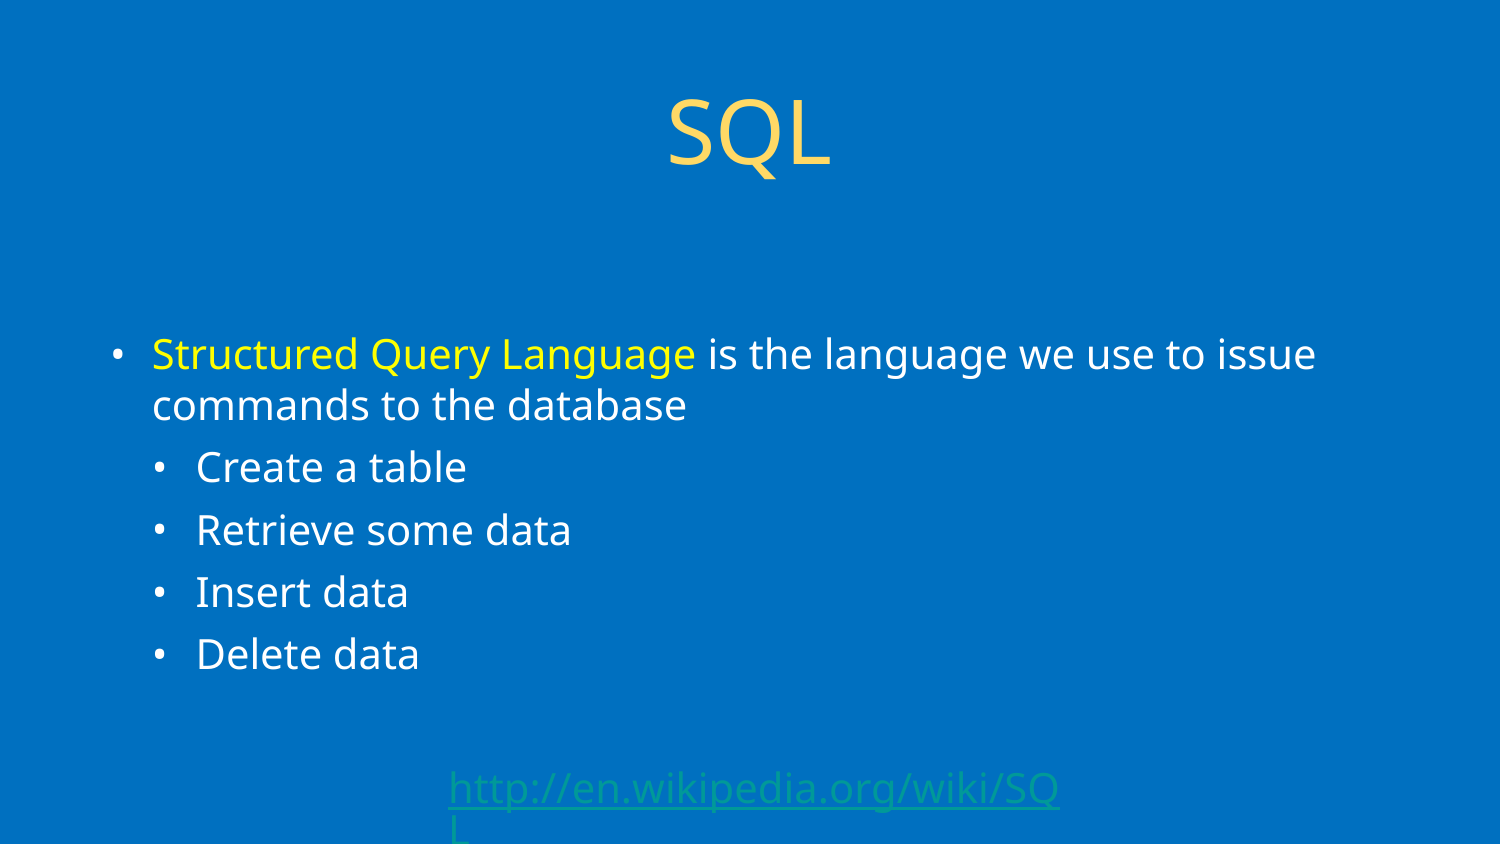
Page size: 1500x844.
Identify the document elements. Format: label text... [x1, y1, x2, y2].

title SQL [106, 22, 1393, 235]
text_box http://en.wikipedia.org/wiki/SQL [448, 761, 1074, 819]
list Structured Query Language is the language we use to issue commands to the database Create a table Retrieve some data Insert data Delete data [106, 240, 1393, 767]
